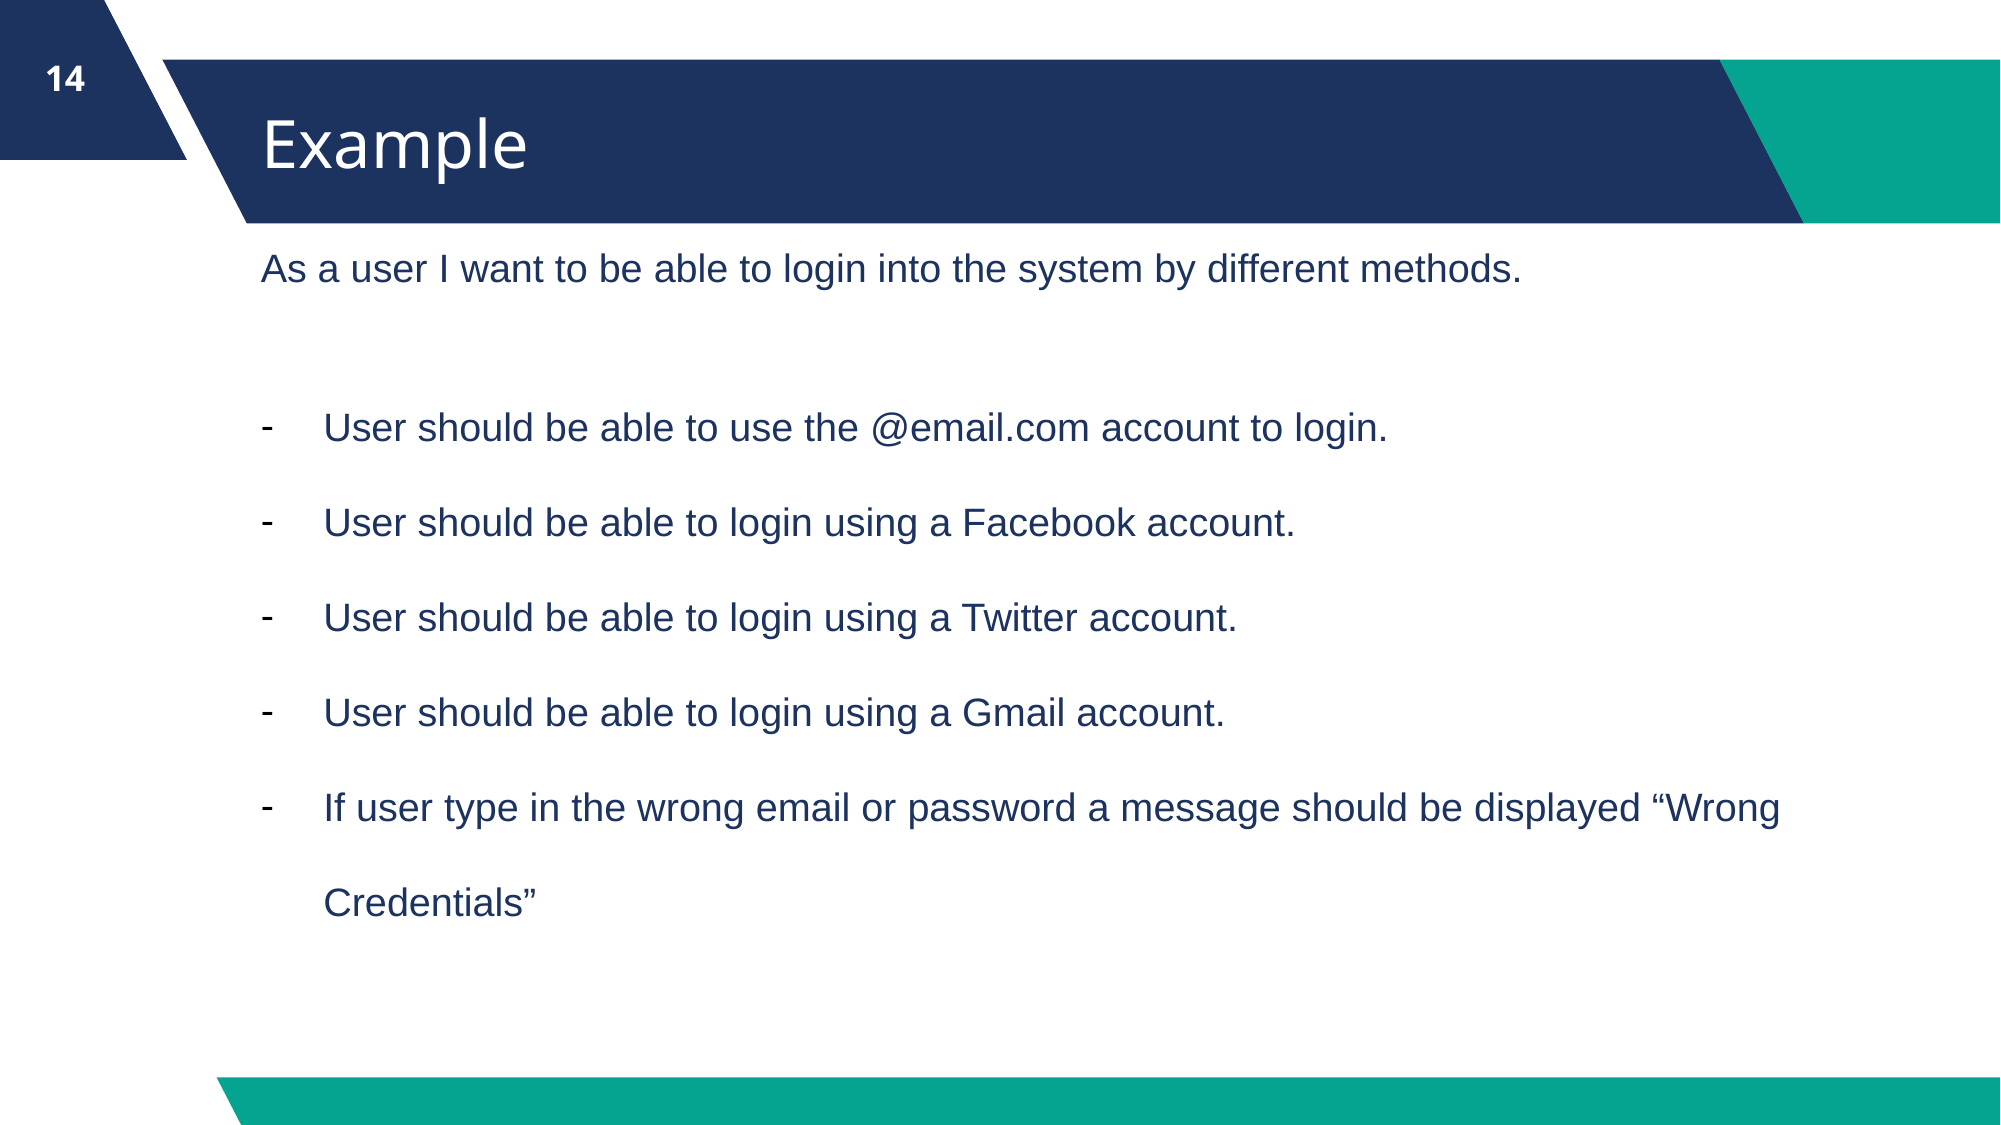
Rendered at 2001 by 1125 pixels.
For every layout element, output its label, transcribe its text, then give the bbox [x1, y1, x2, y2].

text_box As a user I want to be able to login into the system by different methods. User should be able to use the @email.com account to login. User should be able to login using a Facebook account. User should be able to login using a Twitter account. User should be able to login using a Gmail account. If user type in the wrong email or password a message should be displayed “Wrong Credentials” [240, 222, 1924, 997]
slide_number ‹#› [0, 0, 131, 160]
title Example [241, 60, 1713, 222]
